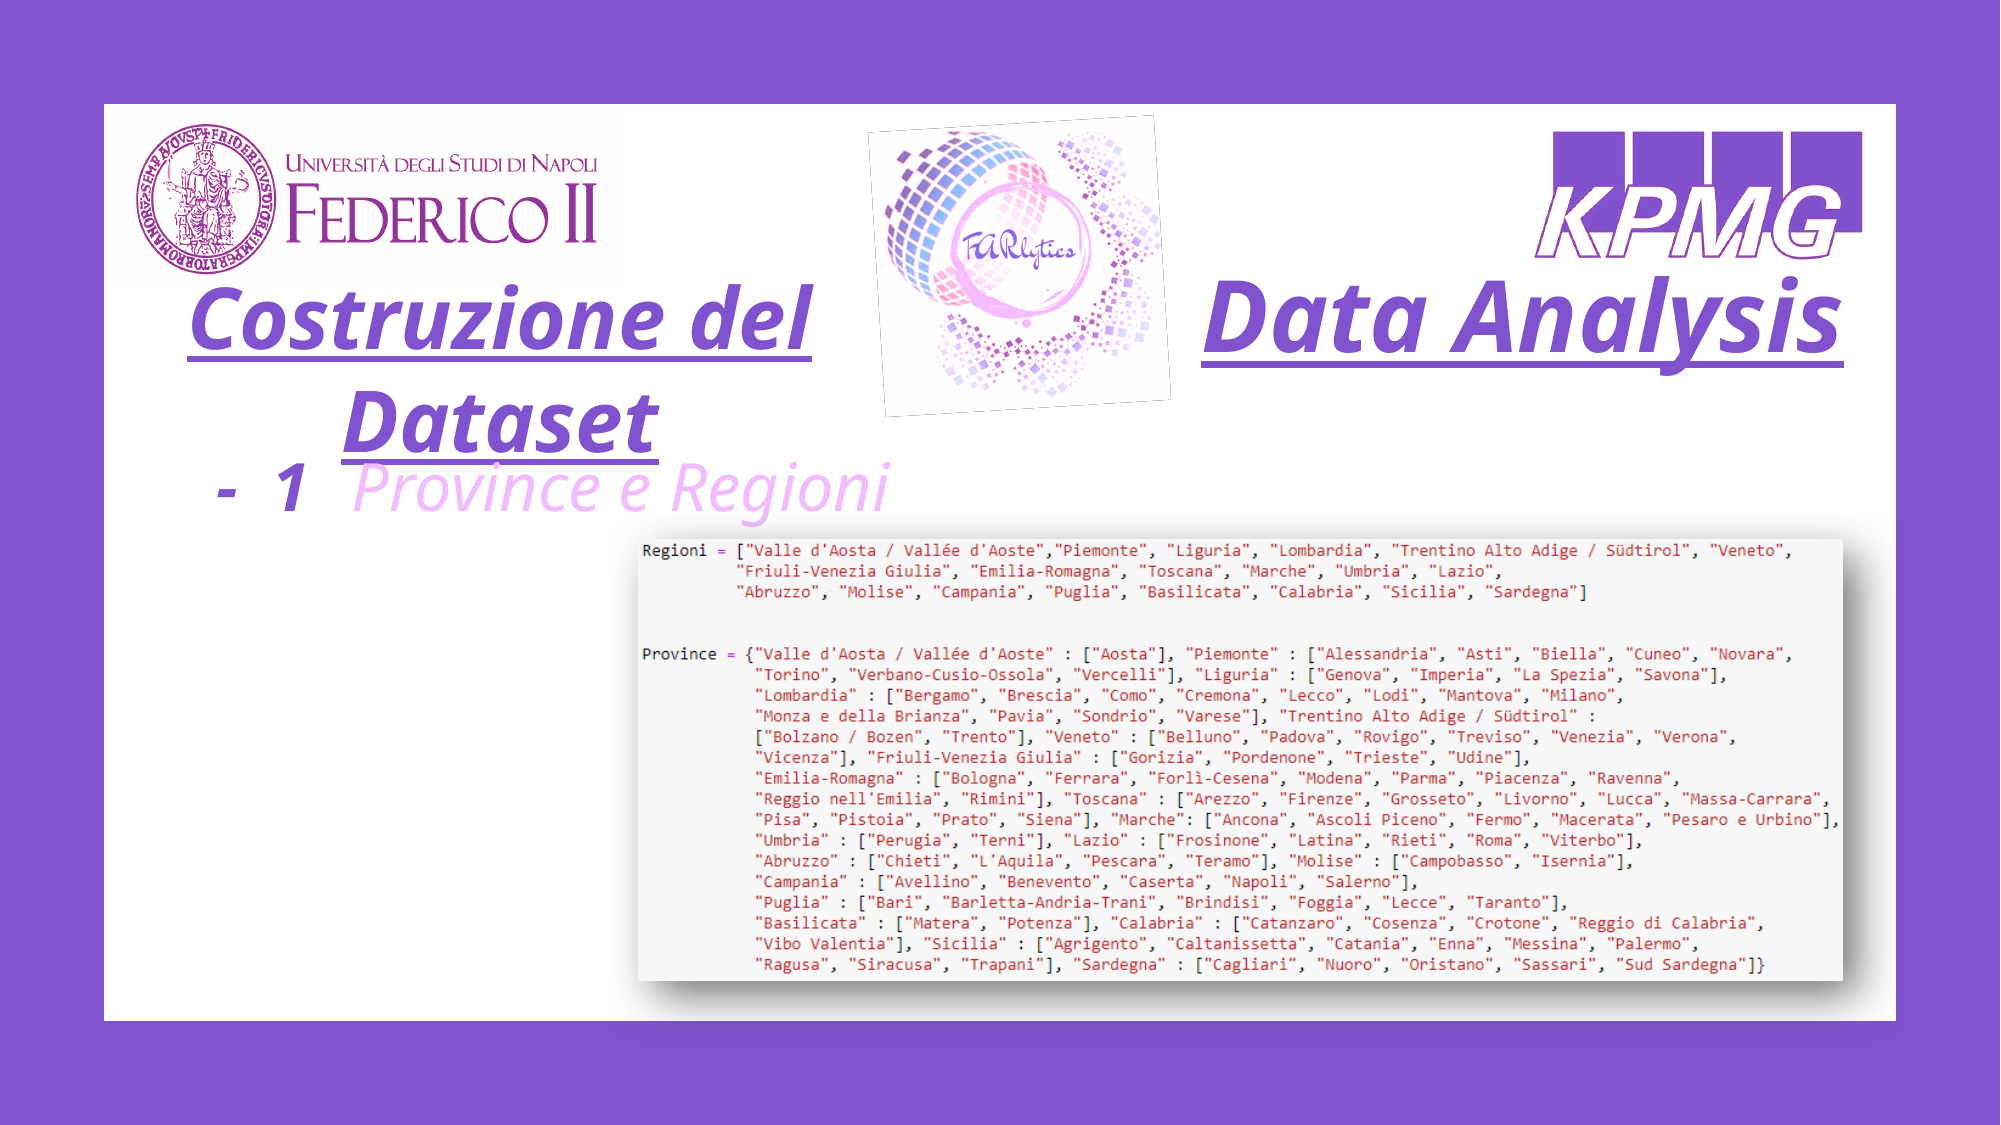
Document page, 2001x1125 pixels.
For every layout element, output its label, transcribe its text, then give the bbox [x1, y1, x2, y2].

picture [869, 115, 1171, 413]
picture [638, 539, 1843, 981]
picture [112, 108, 621, 290]
text_box - 1 Province e Regioni [201, 437, 982, 533]
text_box Data Analysis [1163, 245, 1903, 381]
text_box [0, 0, 2000, 1125]
text_box Costruzione del Dataset [39, 256, 961, 477]
picture [1522, 123, 1876, 267]
